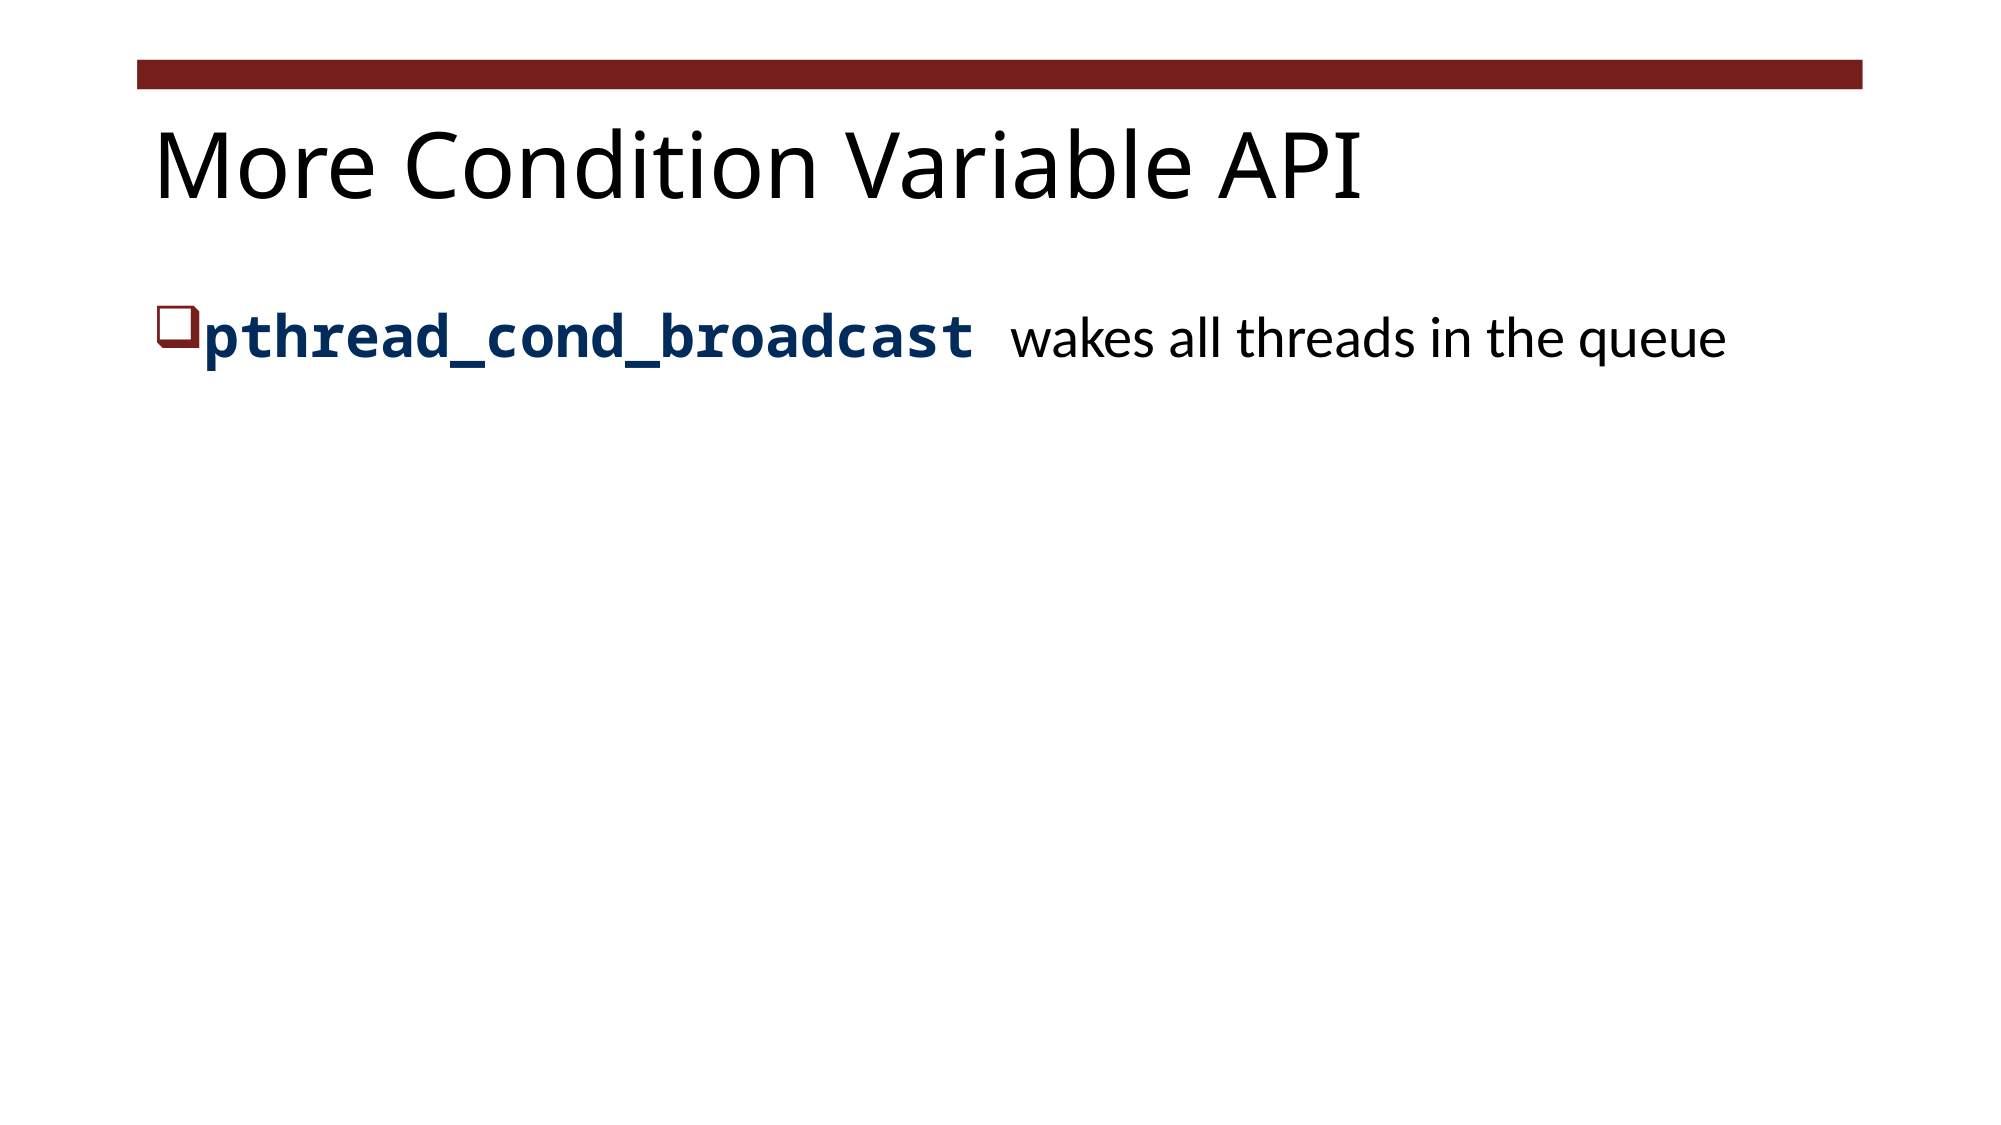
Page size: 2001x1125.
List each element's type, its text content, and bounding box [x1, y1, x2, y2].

title More Condition Variable API [137, 59, 1863, 278]
list pthread_cond_broadcast wakes all threads in the queue [137, 299, 1863, 1103]
